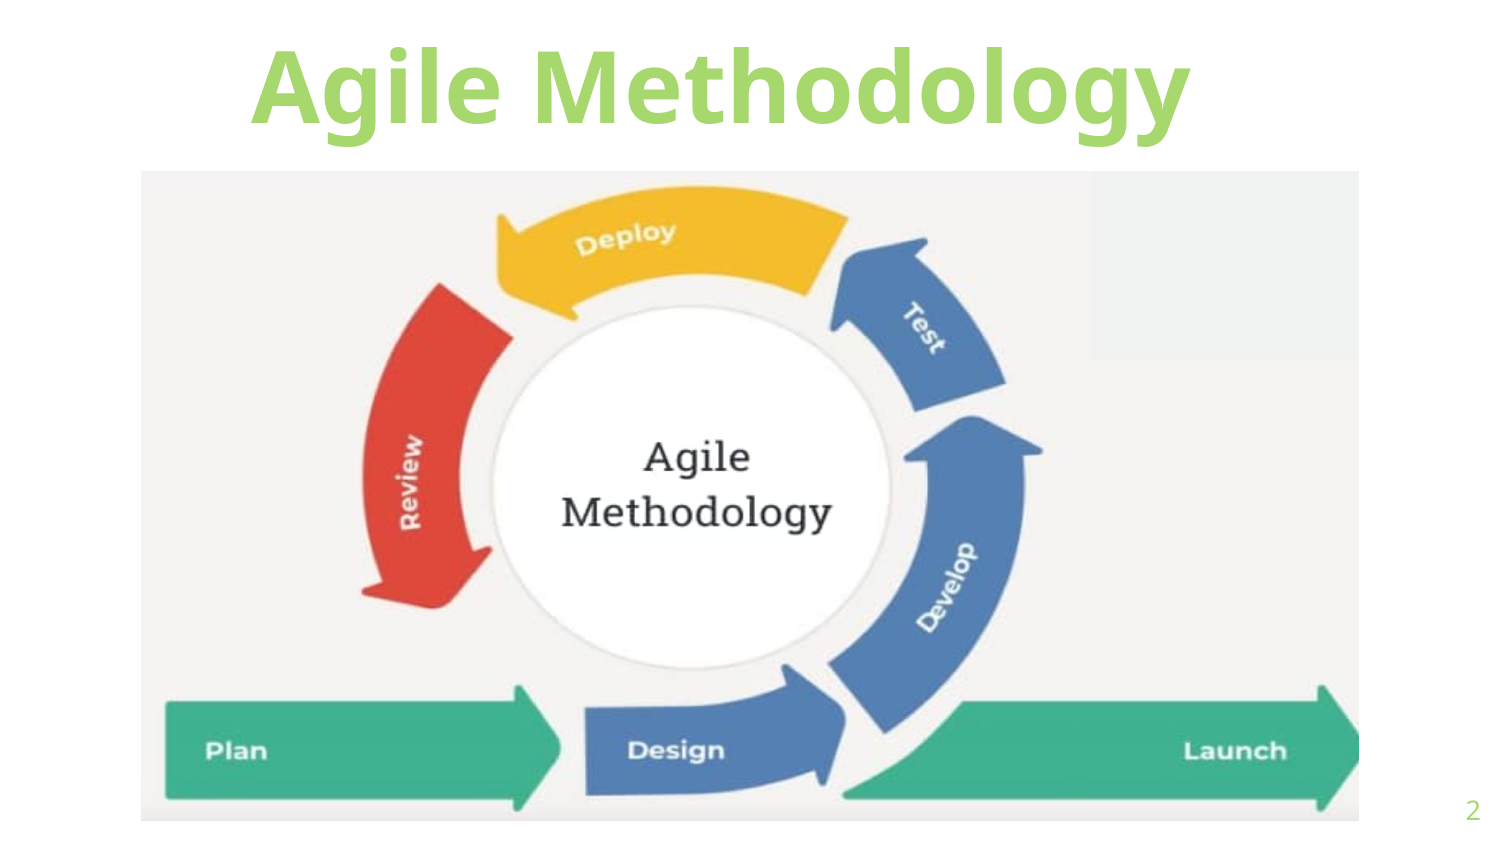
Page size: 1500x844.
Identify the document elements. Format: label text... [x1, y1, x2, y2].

title Agile Methodology [251, 31, 1225, 144]
slide_number ‹#› [1391, 779, 1482, 844]
picture [141, 171, 1359, 821]
